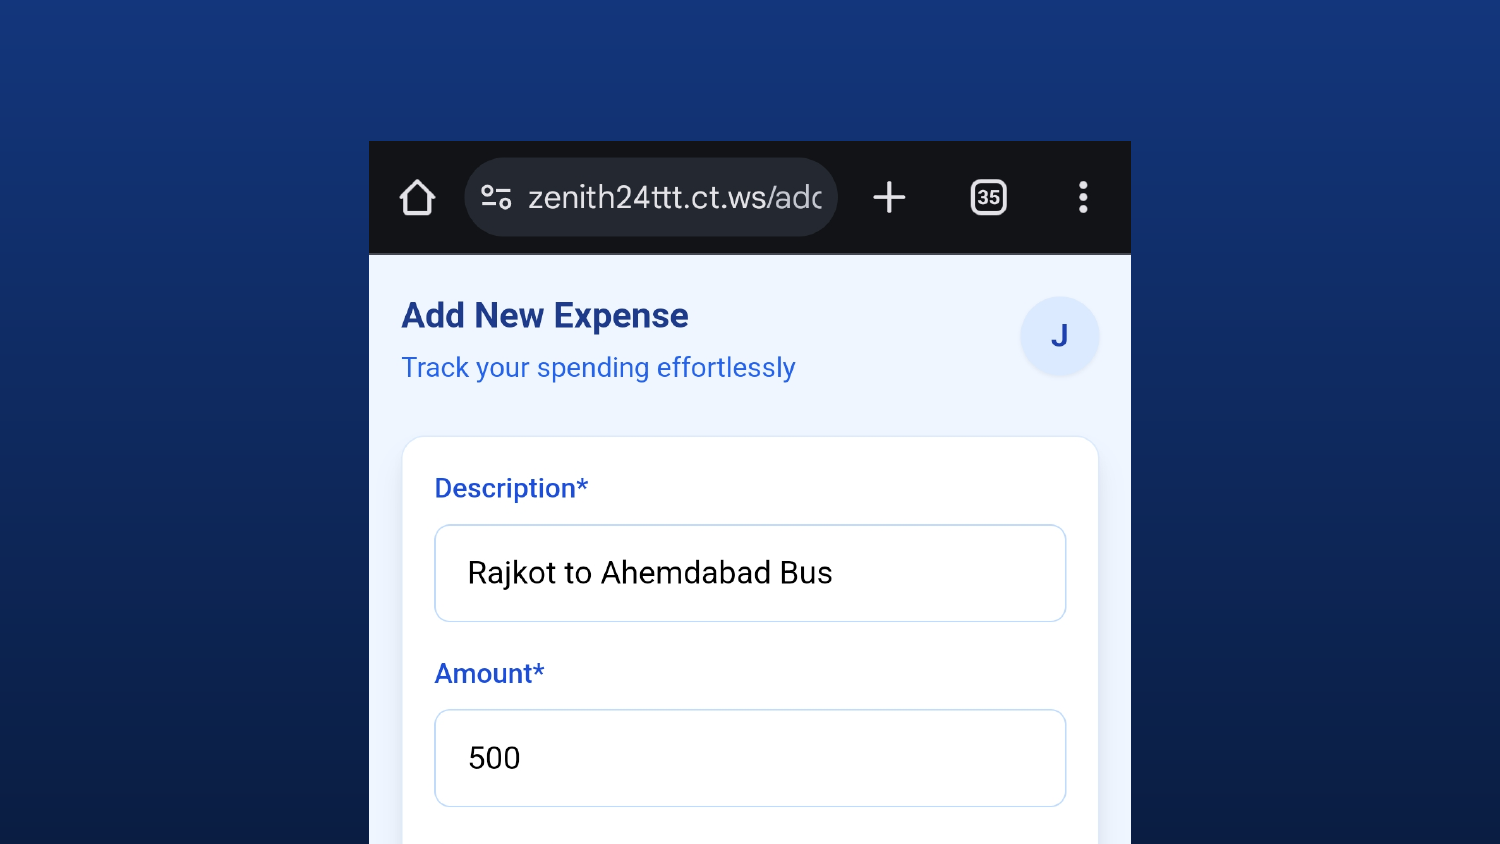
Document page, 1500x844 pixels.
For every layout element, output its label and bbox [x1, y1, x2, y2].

picture [369, 140, 1131, 844]
